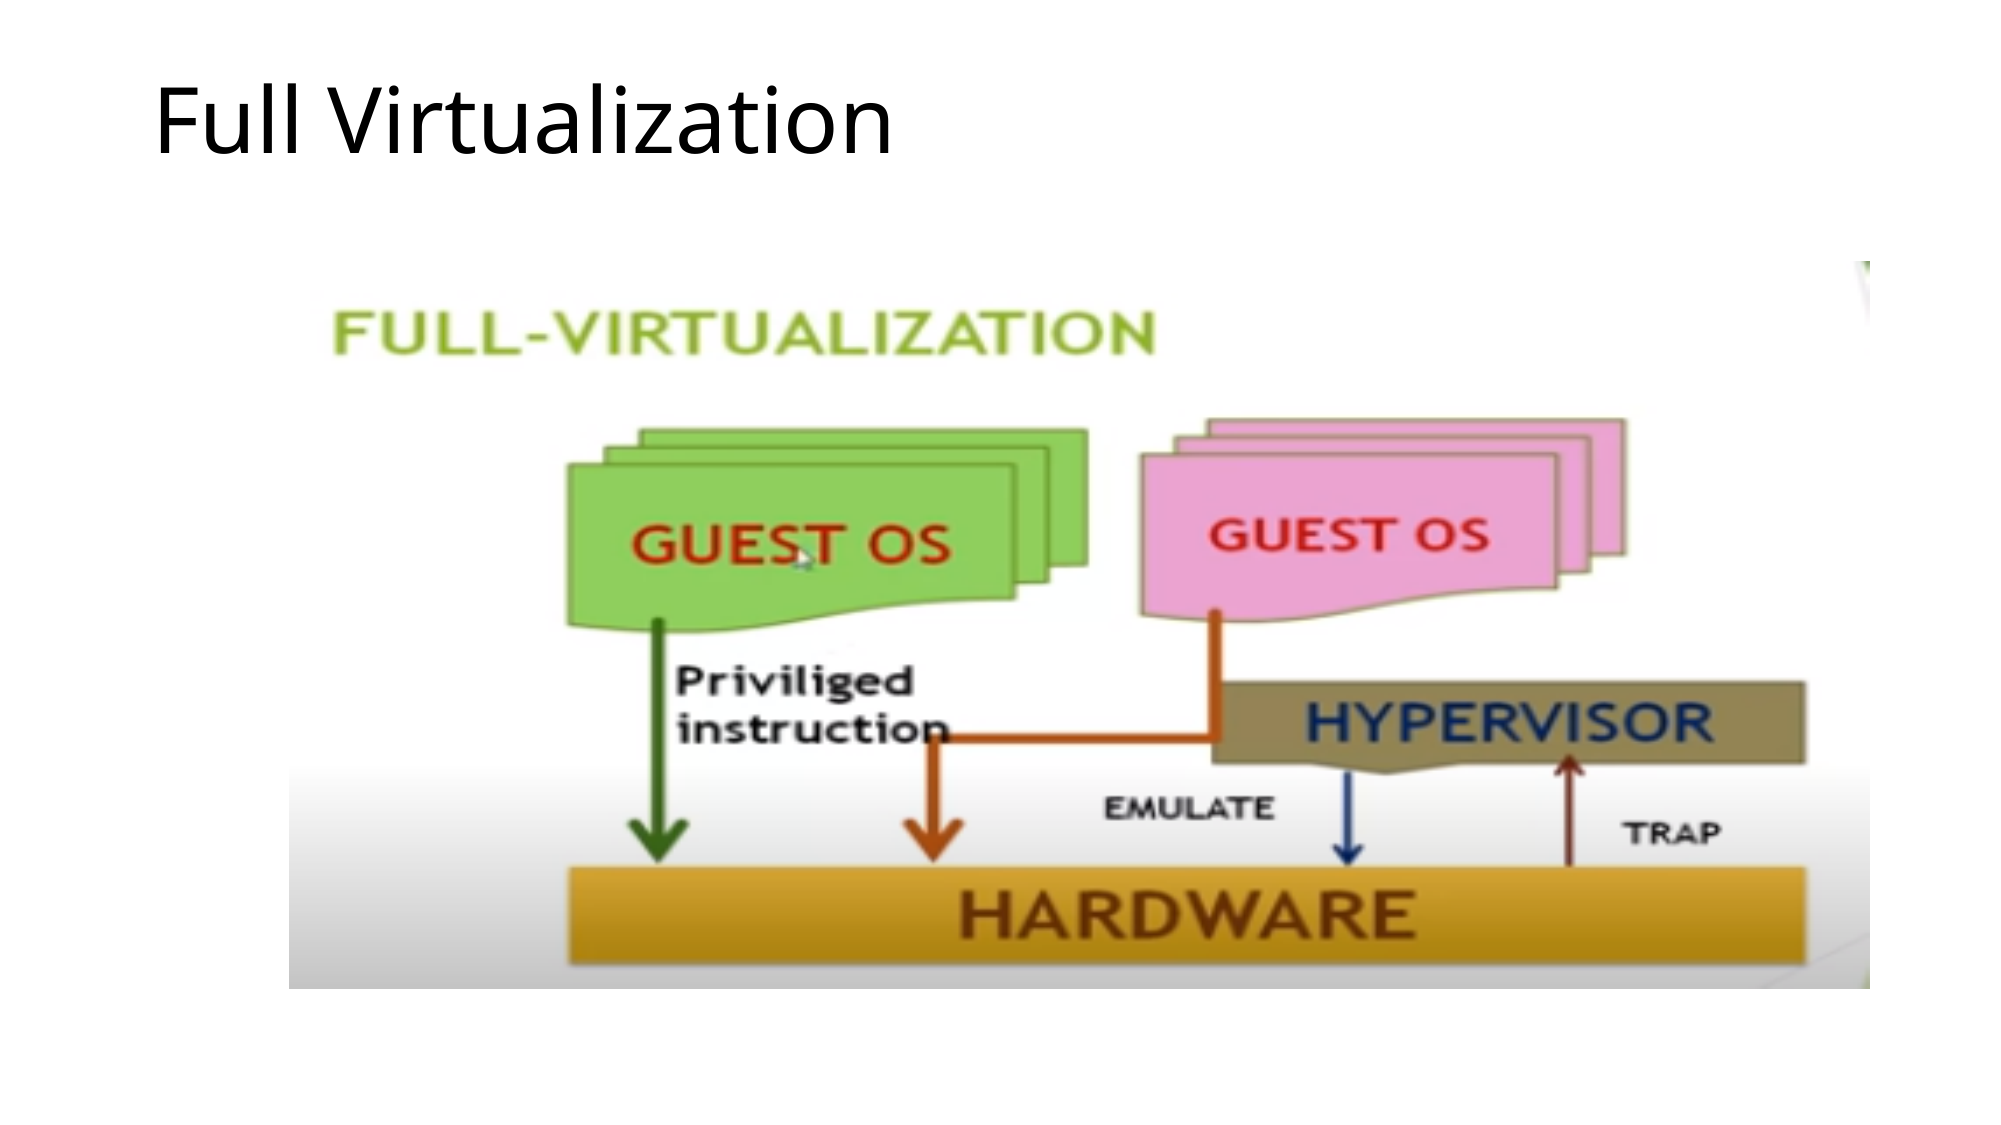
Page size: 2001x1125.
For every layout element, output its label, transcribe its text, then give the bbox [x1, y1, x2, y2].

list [289, 261, 1870, 989]
title Full Virtualization [137, 59, 1863, 188]
